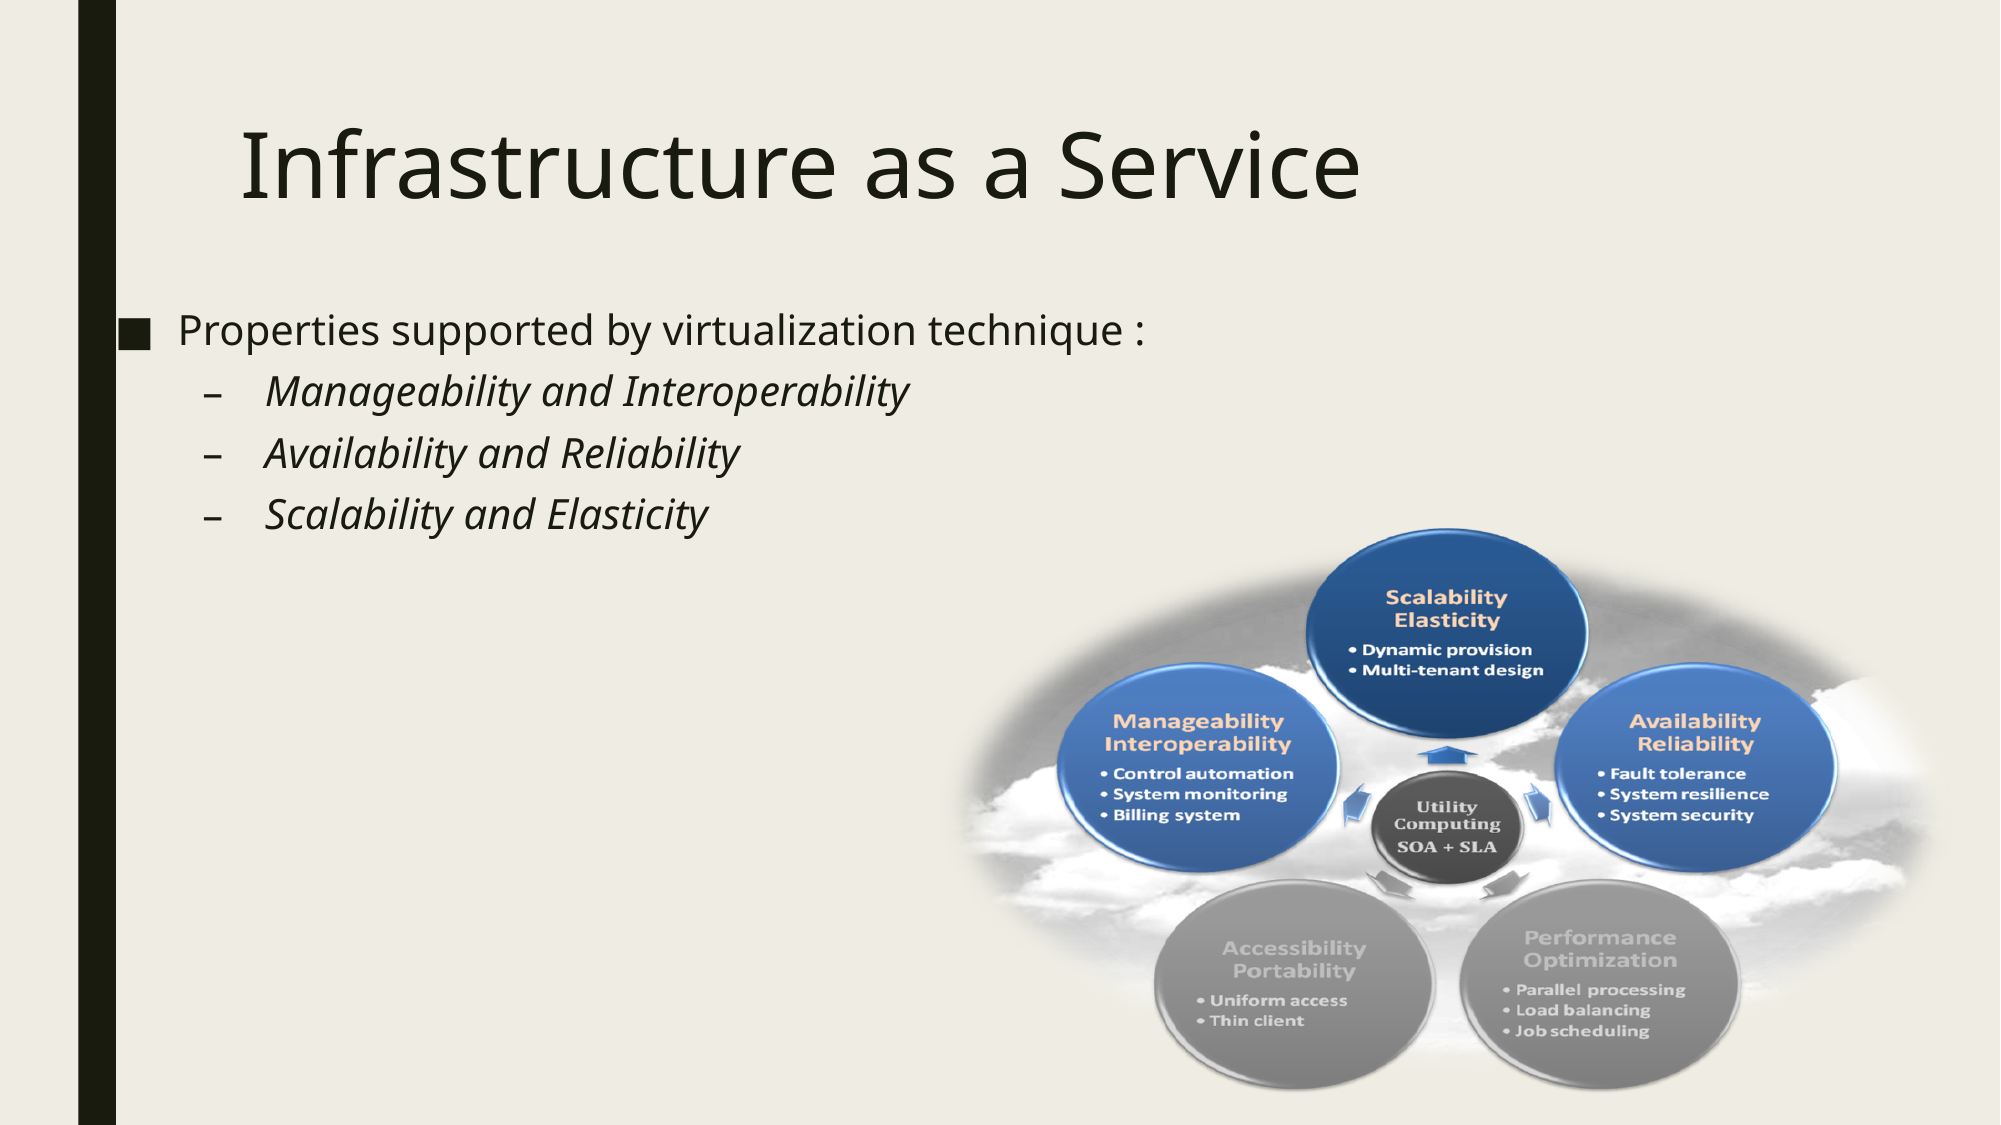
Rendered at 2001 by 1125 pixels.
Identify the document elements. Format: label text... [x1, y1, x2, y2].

picture [933, 524, 1962, 1097]
list Properties supported by virtualization technique : Manageability and Interoperability Availability and Reliability Scalability and Elasticity [99, 299, 1900, 588]
title Infrastructure as a Service [225, 112, 1800, 299]
